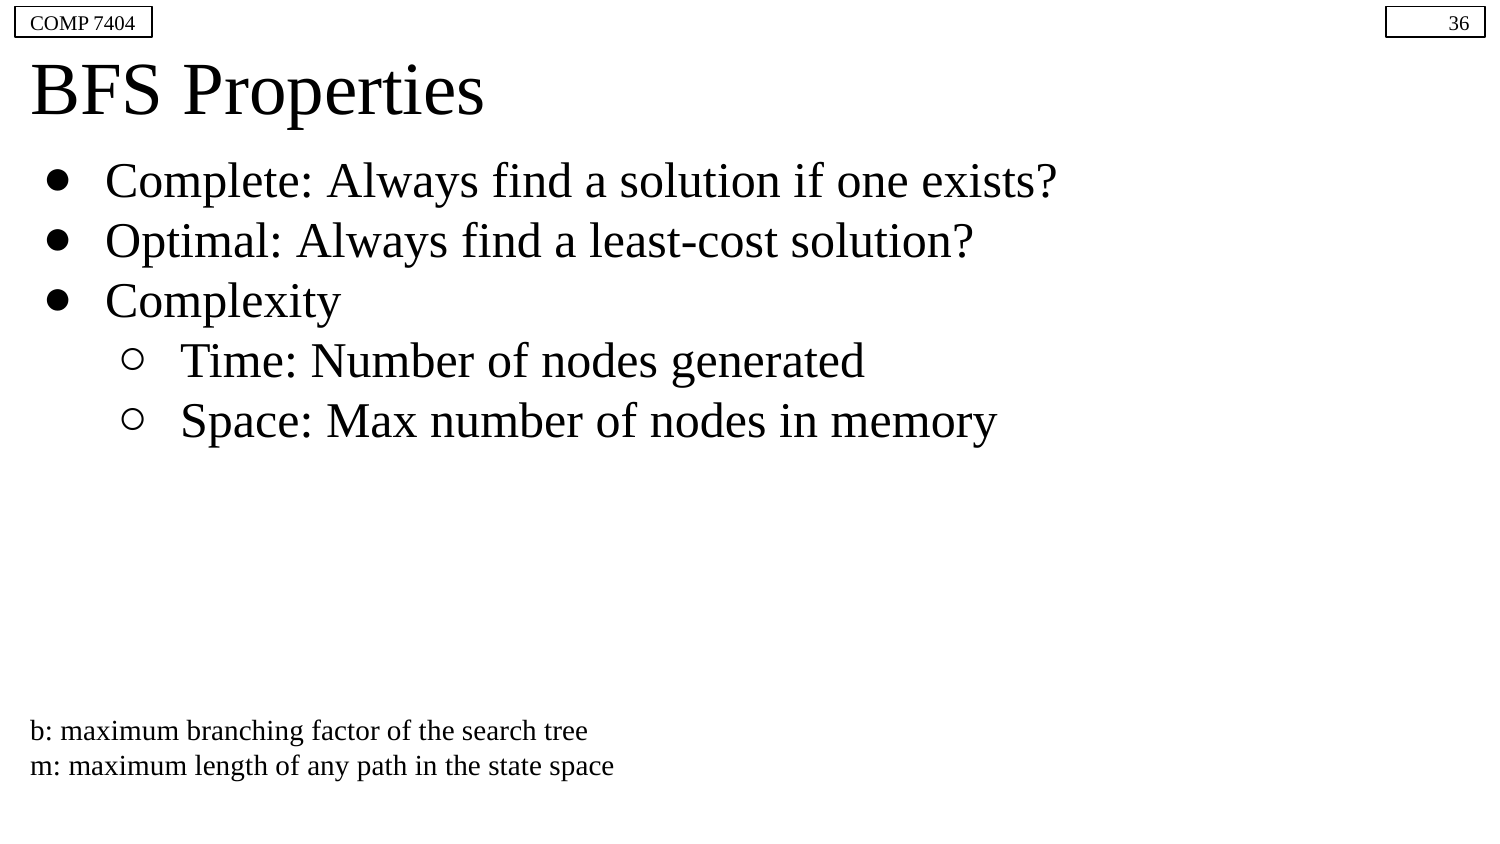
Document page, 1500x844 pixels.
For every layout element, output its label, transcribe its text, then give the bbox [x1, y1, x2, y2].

text_box b: maximum branching factor of the search tree m: maximum length of any path in the state space [15, 687, 780, 806]
list Complete: Always find a solution if one exists? Optimal: Always find a least-cost solution? Complexity Time: Number of nodes generated Space: Max number of nodes in memory [15, 132, 1485, 825]
title BFS Properties [15, 42, 1485, 128]
slide_number COMP 7404 [14, 6, 153, 38]
slide_number 36 [1385, 6, 1486, 38]
